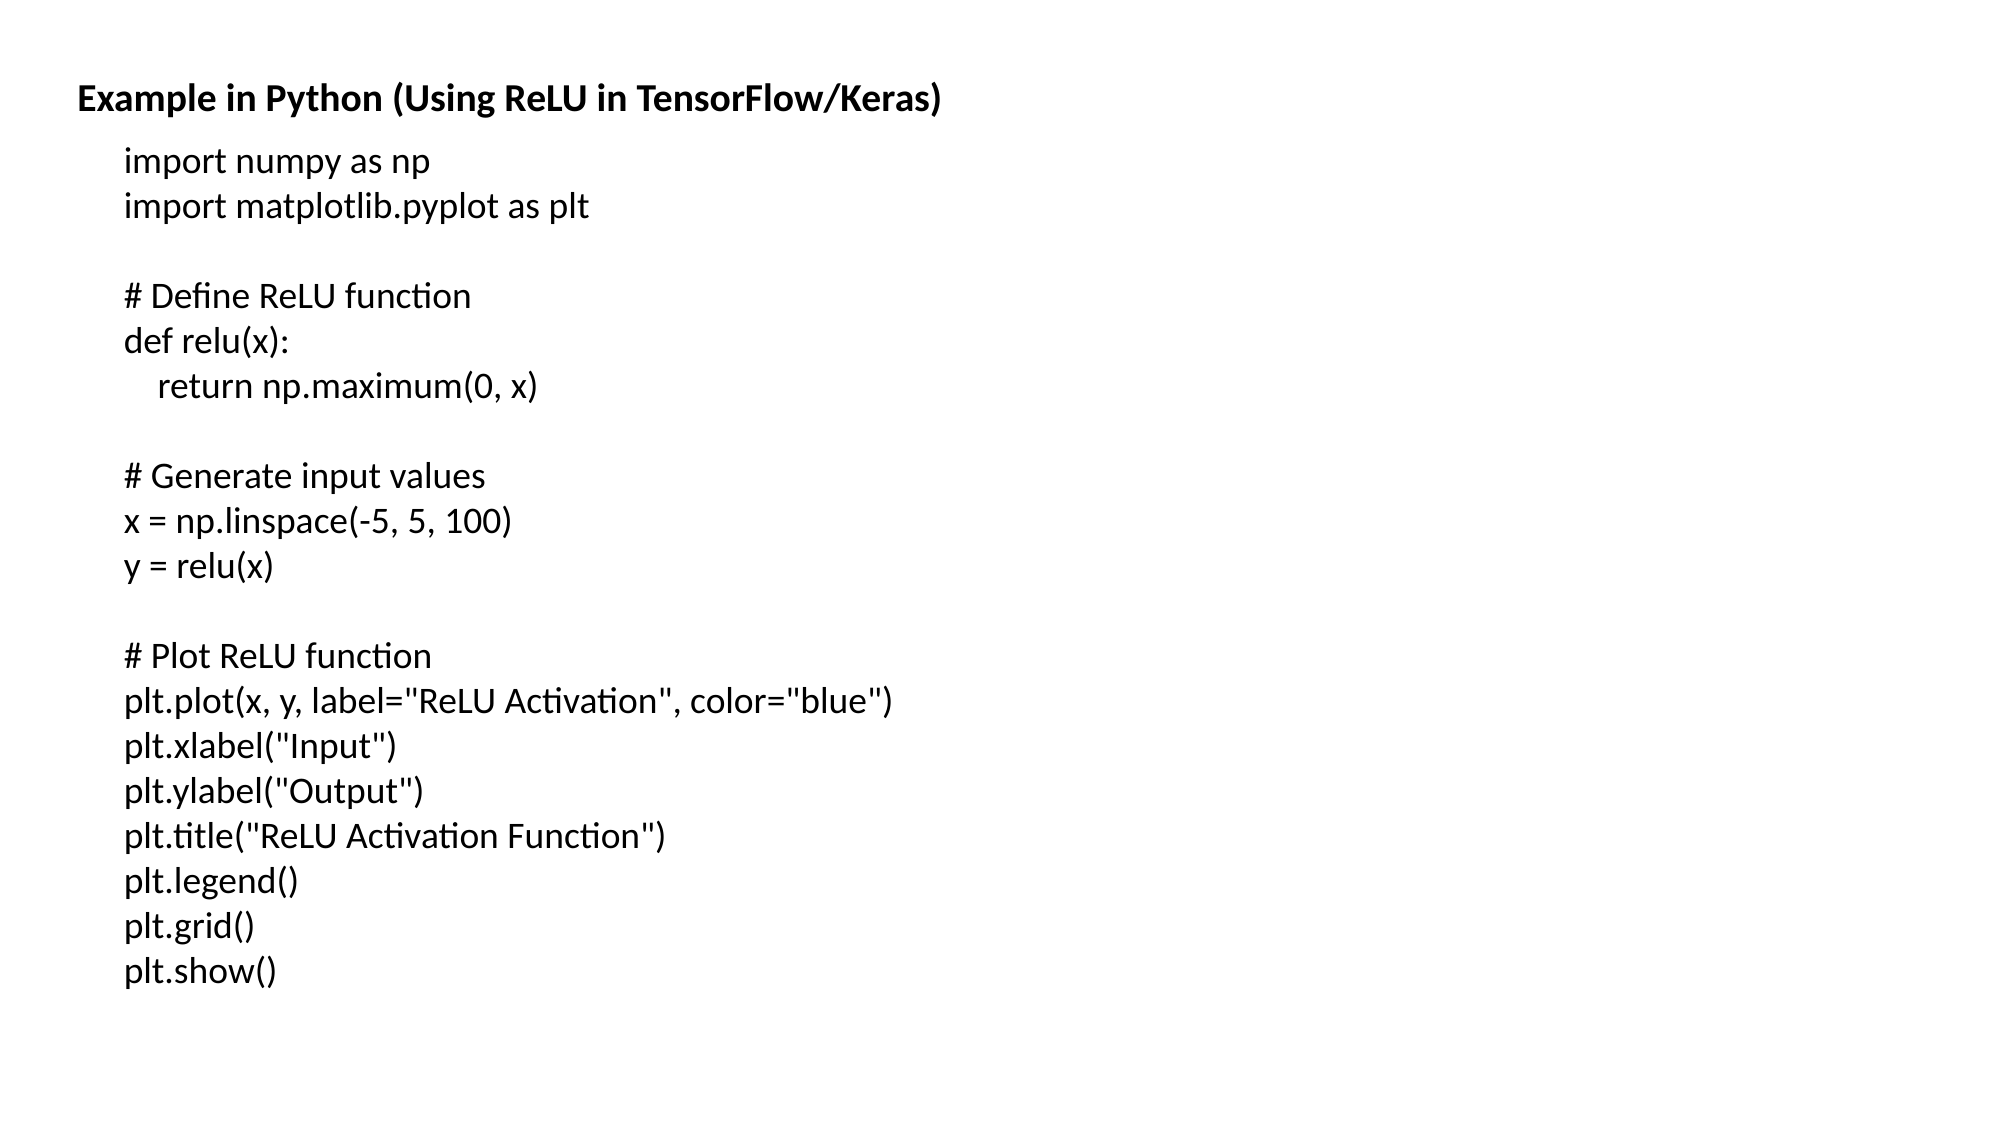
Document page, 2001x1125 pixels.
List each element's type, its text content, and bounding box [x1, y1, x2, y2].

text_box import numpy as np import matplotlib.pyplot as plt # Define ReLU function def relu(x): return np.maximum(0, x) # Generate input values x = np.linspace(-5, 5, 100) y = relu(x) # Plot ReLU function plt.plot(x, y, label="ReLU Activation", color="blue") plt.xlabel("Input") plt.ylabel("Output") plt.title("ReLU Activation Function") plt.legend() plt.grid() plt.show() [108, 128, 1349, 972]
text_box Example in Python (Using ReLU in TensorFlow/Keras) [62, 0, 1501, 128]
